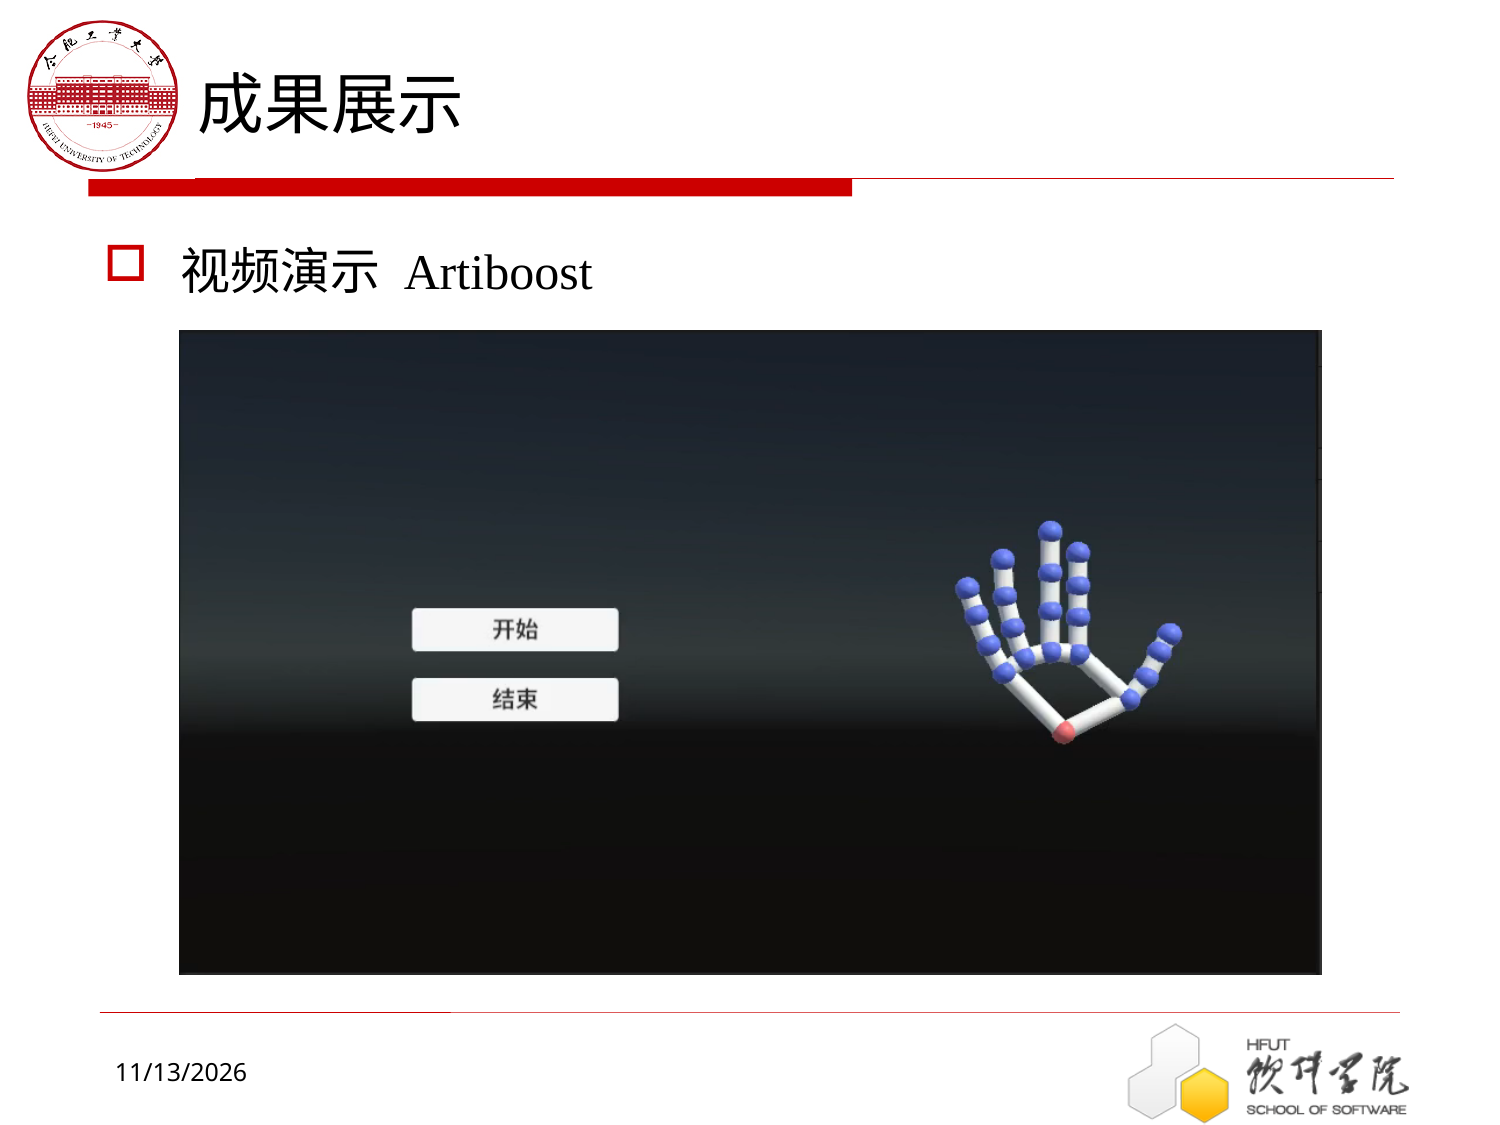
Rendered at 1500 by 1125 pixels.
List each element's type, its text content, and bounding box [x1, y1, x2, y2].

picture [11, 12, 195, 179]
text_box 视频演示 Artiboost [88, 220, 1413, 610]
title 成果展示 [183, 54, 916, 178]
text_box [178, 329, 1323, 976]
picture [1127, 1023, 1409, 1125]
